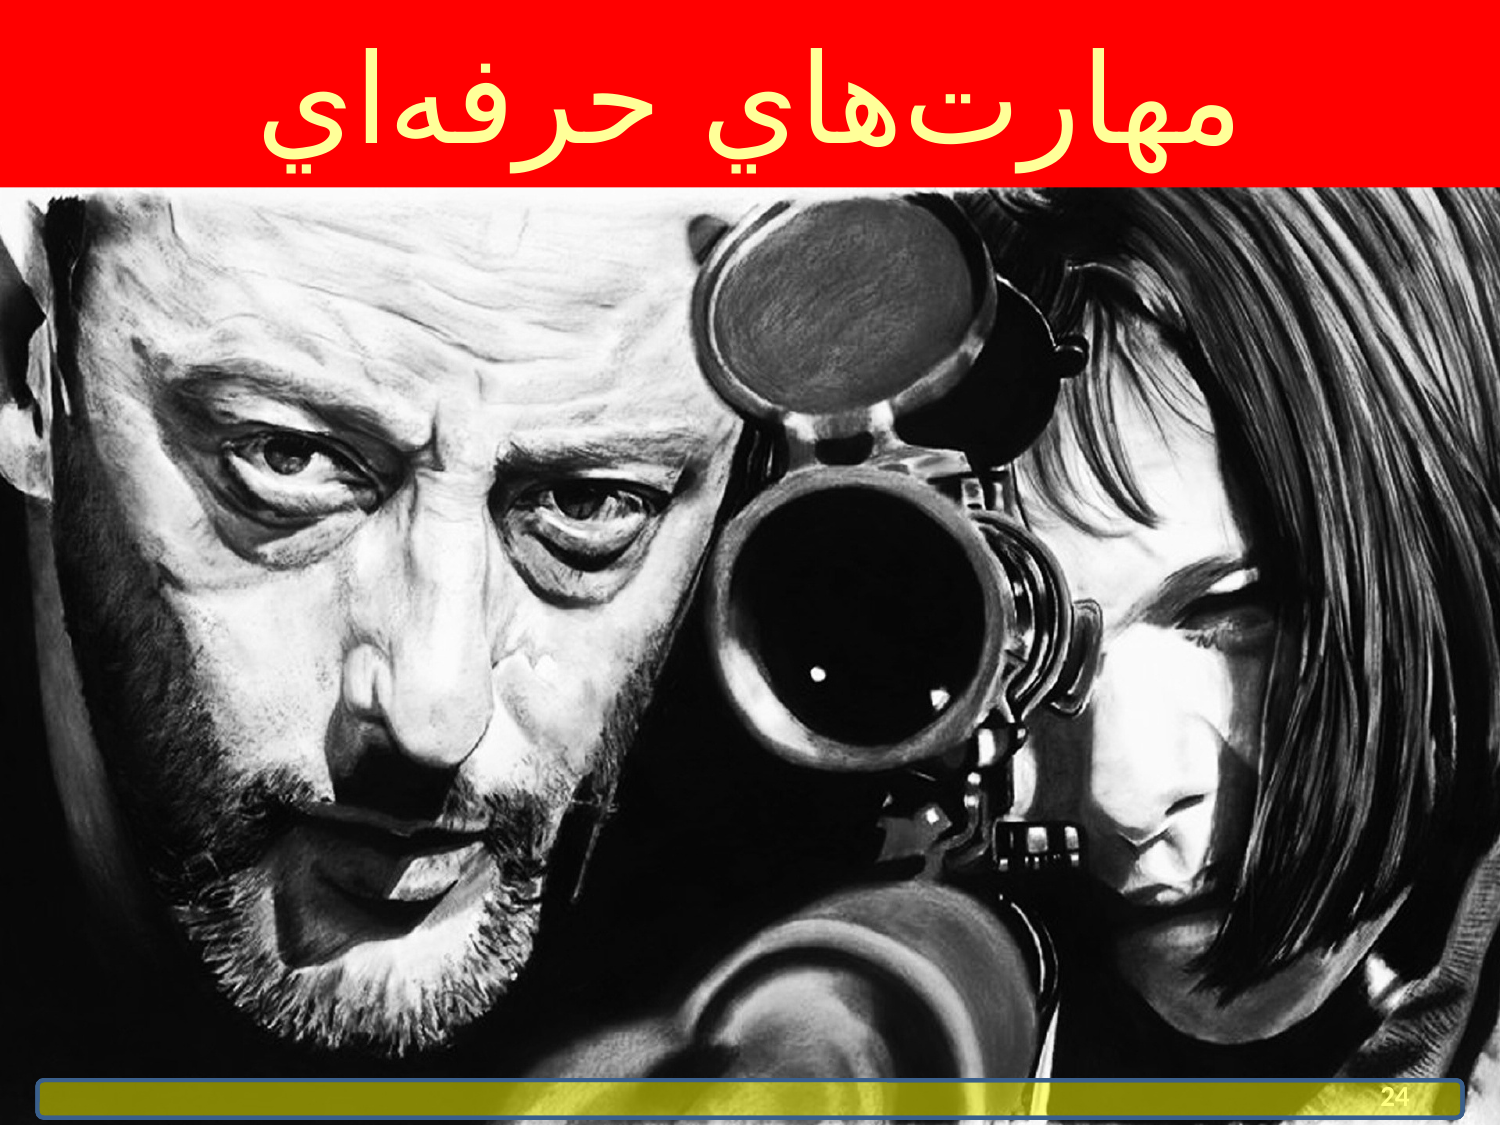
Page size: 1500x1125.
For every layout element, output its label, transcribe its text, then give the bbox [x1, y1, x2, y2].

text_box مهارت‌هاي حرفه‌اي [0, 0, 1500, 187]
picture [0, 187, 1500, 1125]
